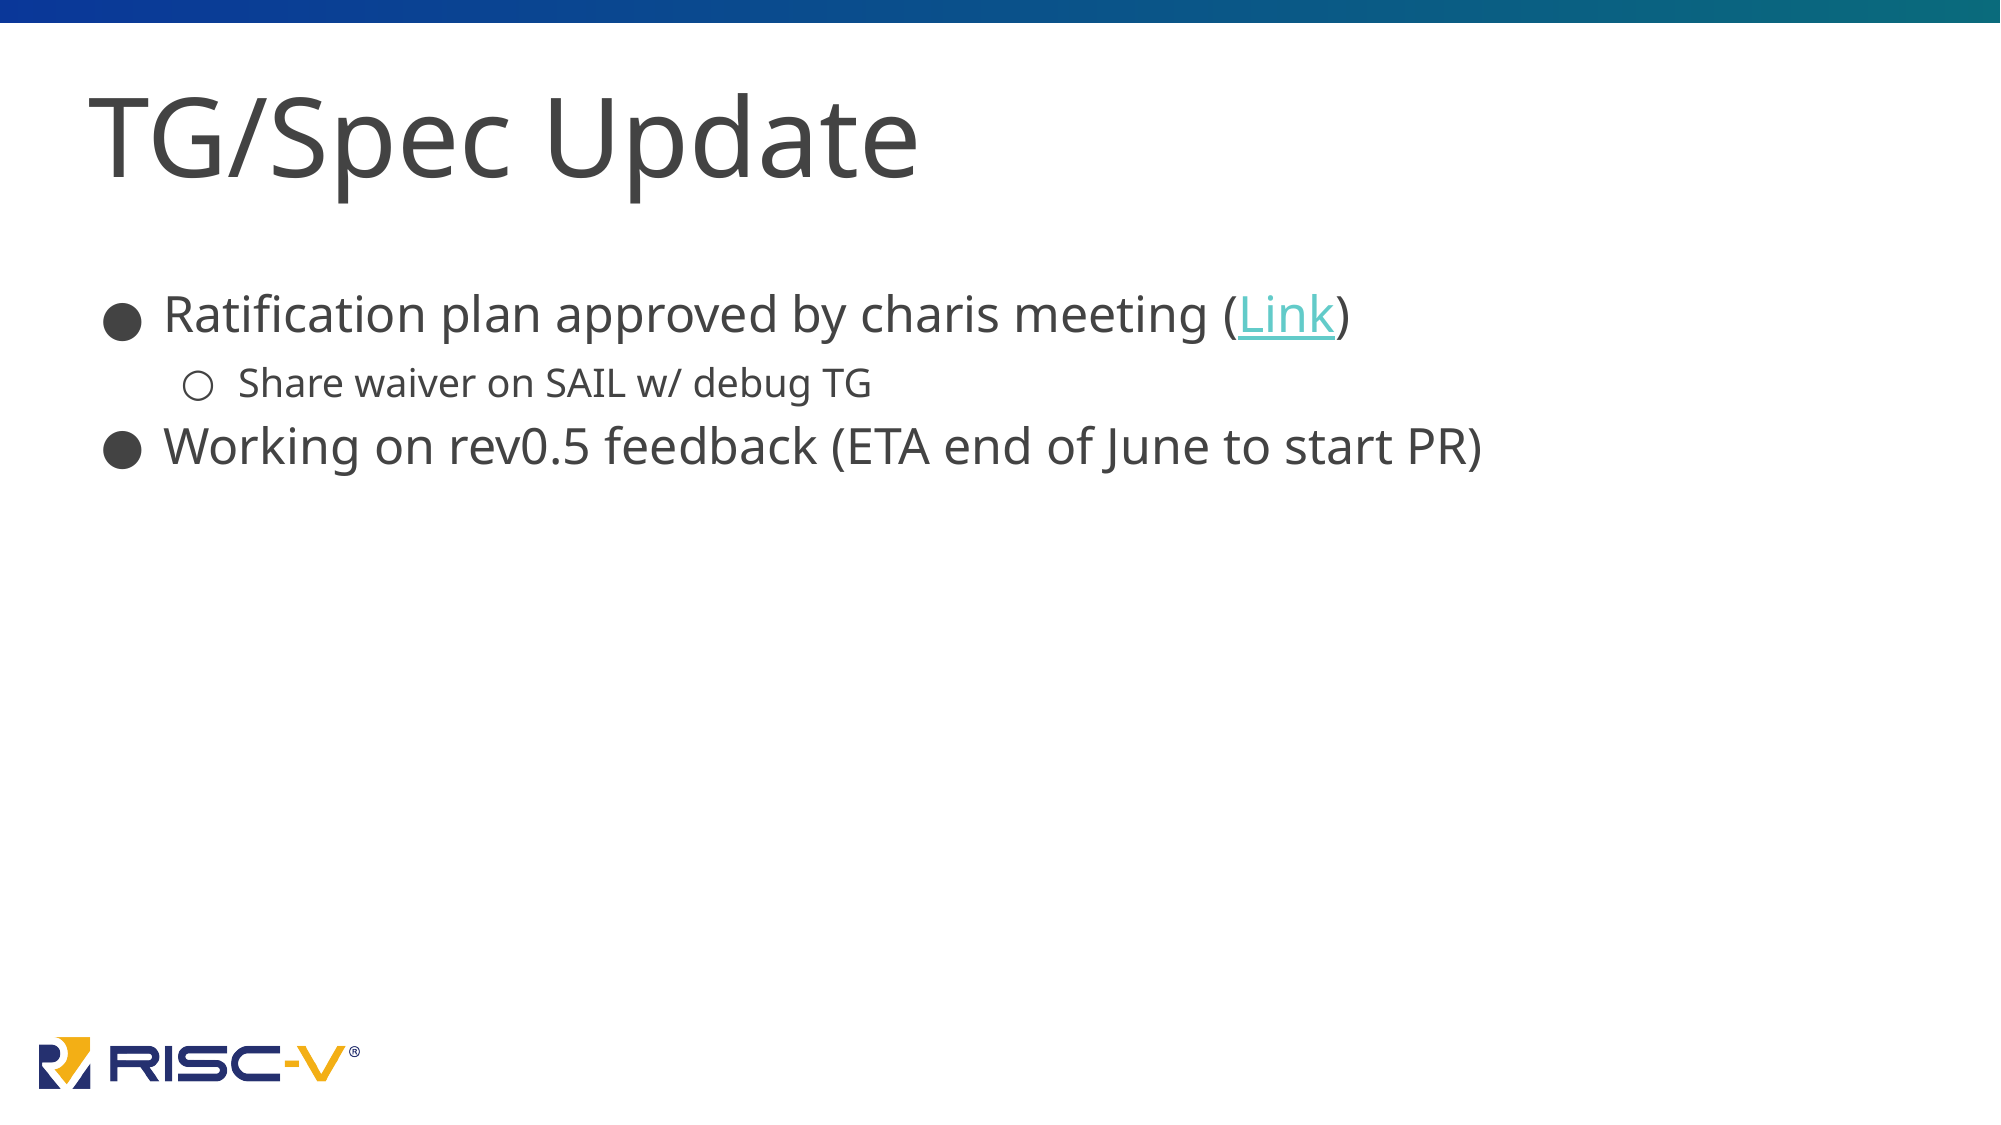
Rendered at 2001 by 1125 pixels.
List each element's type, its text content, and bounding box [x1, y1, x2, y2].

list Ratification plan approved by charis meeting (Link) Share waiver on SAIL w/ debug TG Working on rev0.5 feedback (ETA end of June to start PR) [68, 252, 1932, 1000]
title TG/Spec Update [68, 47, 1932, 211]
picture [39, 1037, 360, 1089]
